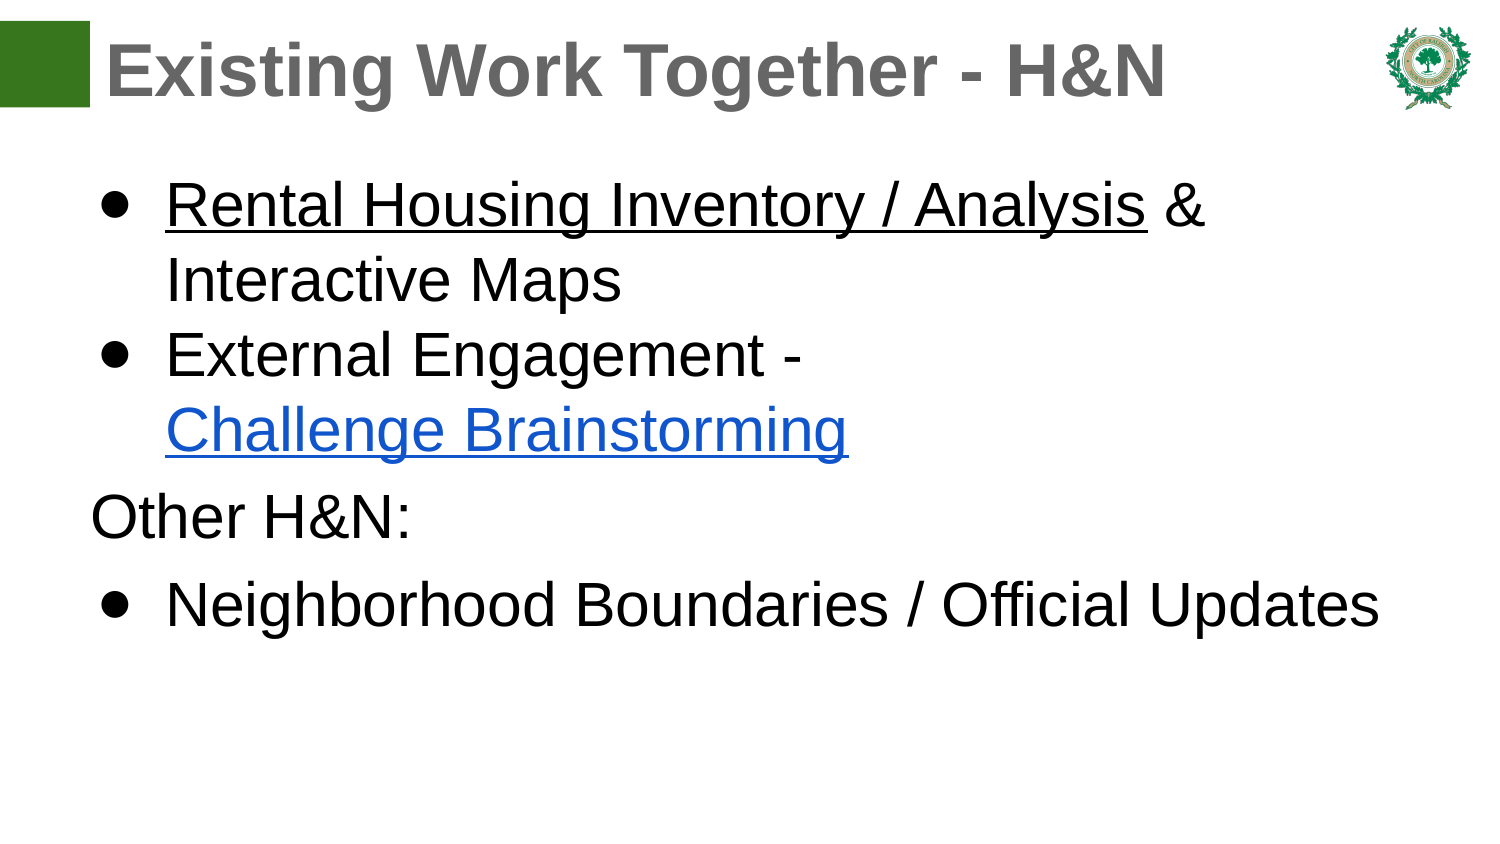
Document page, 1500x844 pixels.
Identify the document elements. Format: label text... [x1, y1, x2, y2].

picture [1380, 20, 1476, 116]
title Existing Work Together - H&N [90, 6, 1367, 123]
list Rental Housing Inventory / Analysis & Interactive Maps External Engagement - Challenge Brainstorming Other H&N: Neighborhood Boundaries / Official Updates [75, 148, 1425, 808]
